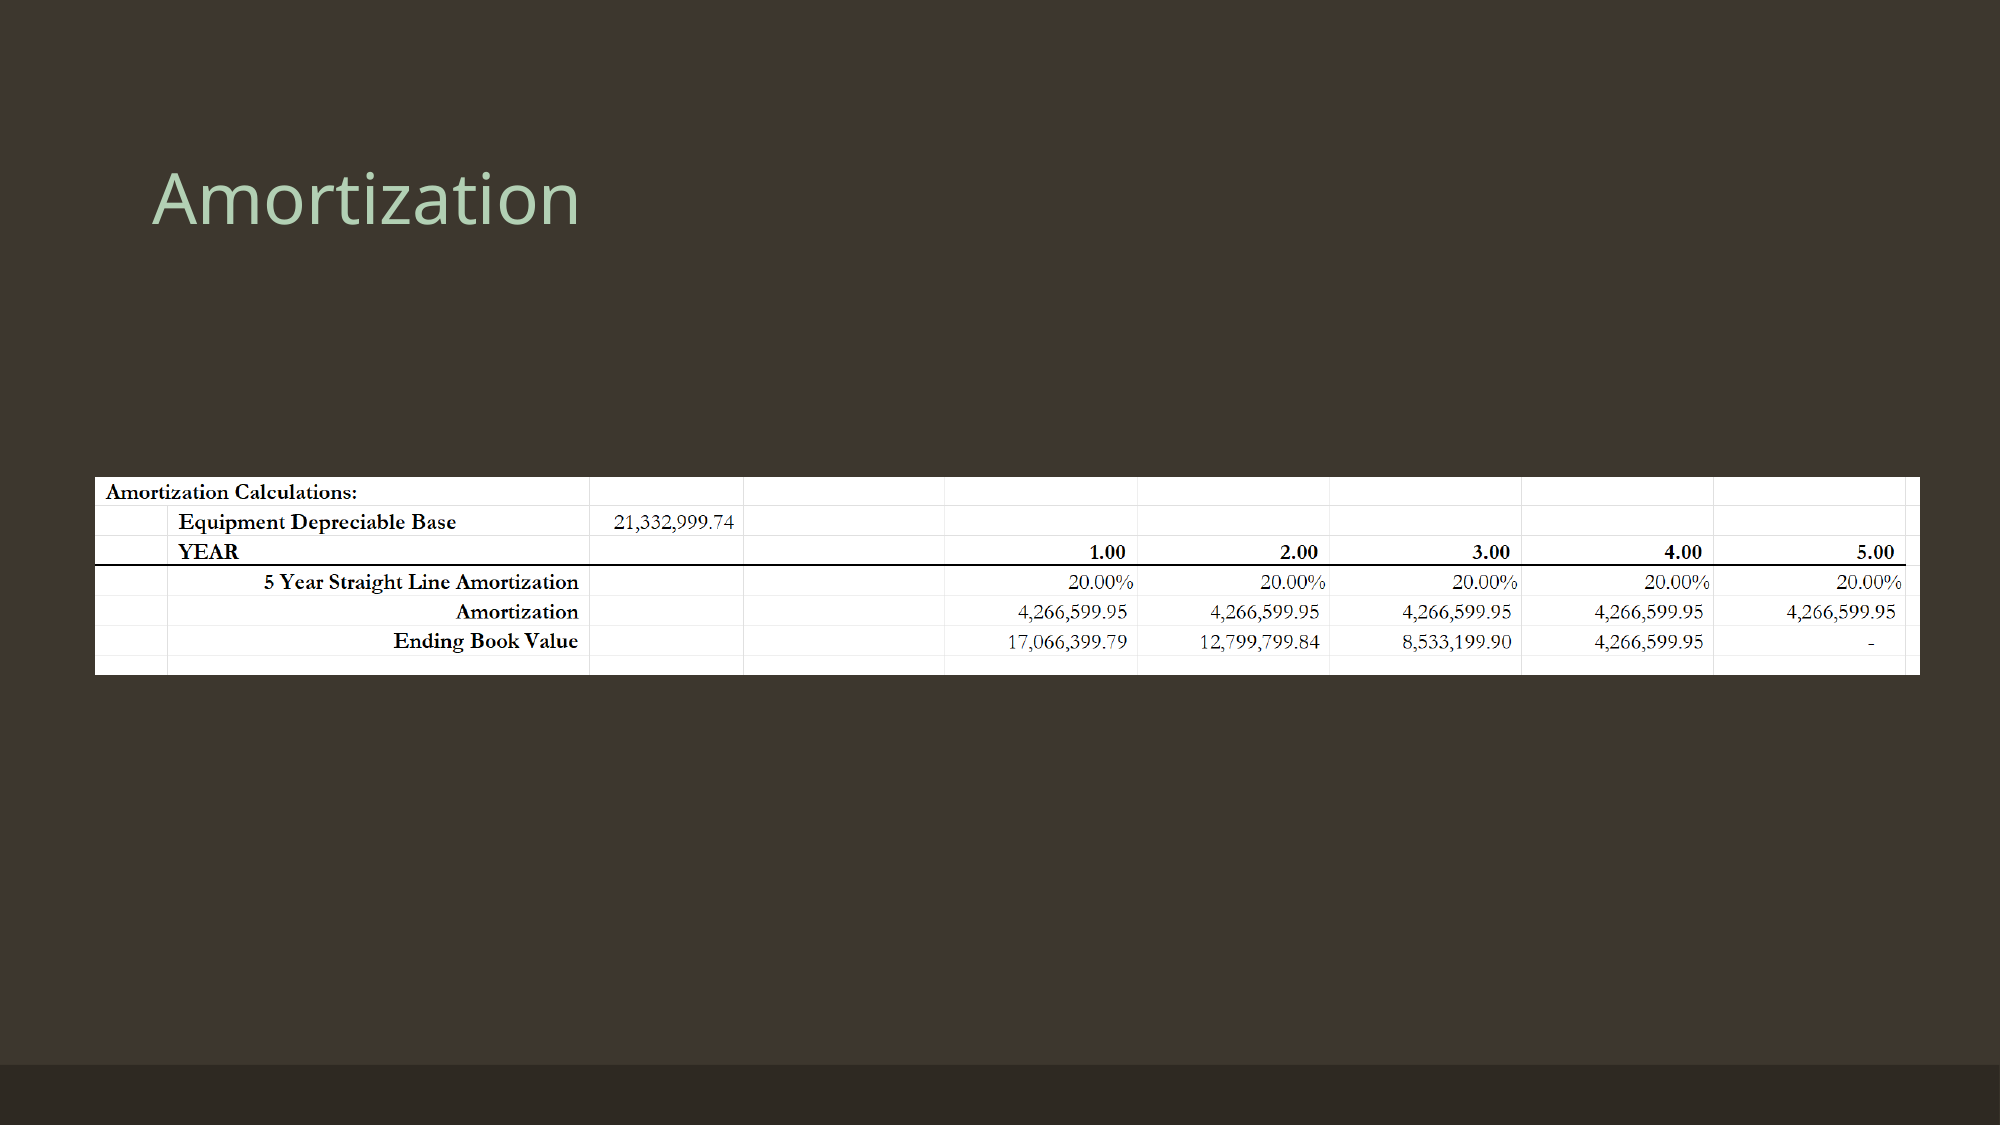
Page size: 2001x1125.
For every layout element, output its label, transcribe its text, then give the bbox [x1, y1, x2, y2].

picture [95, 477, 1920, 675]
title Amortization [137, 59, 1863, 248]
